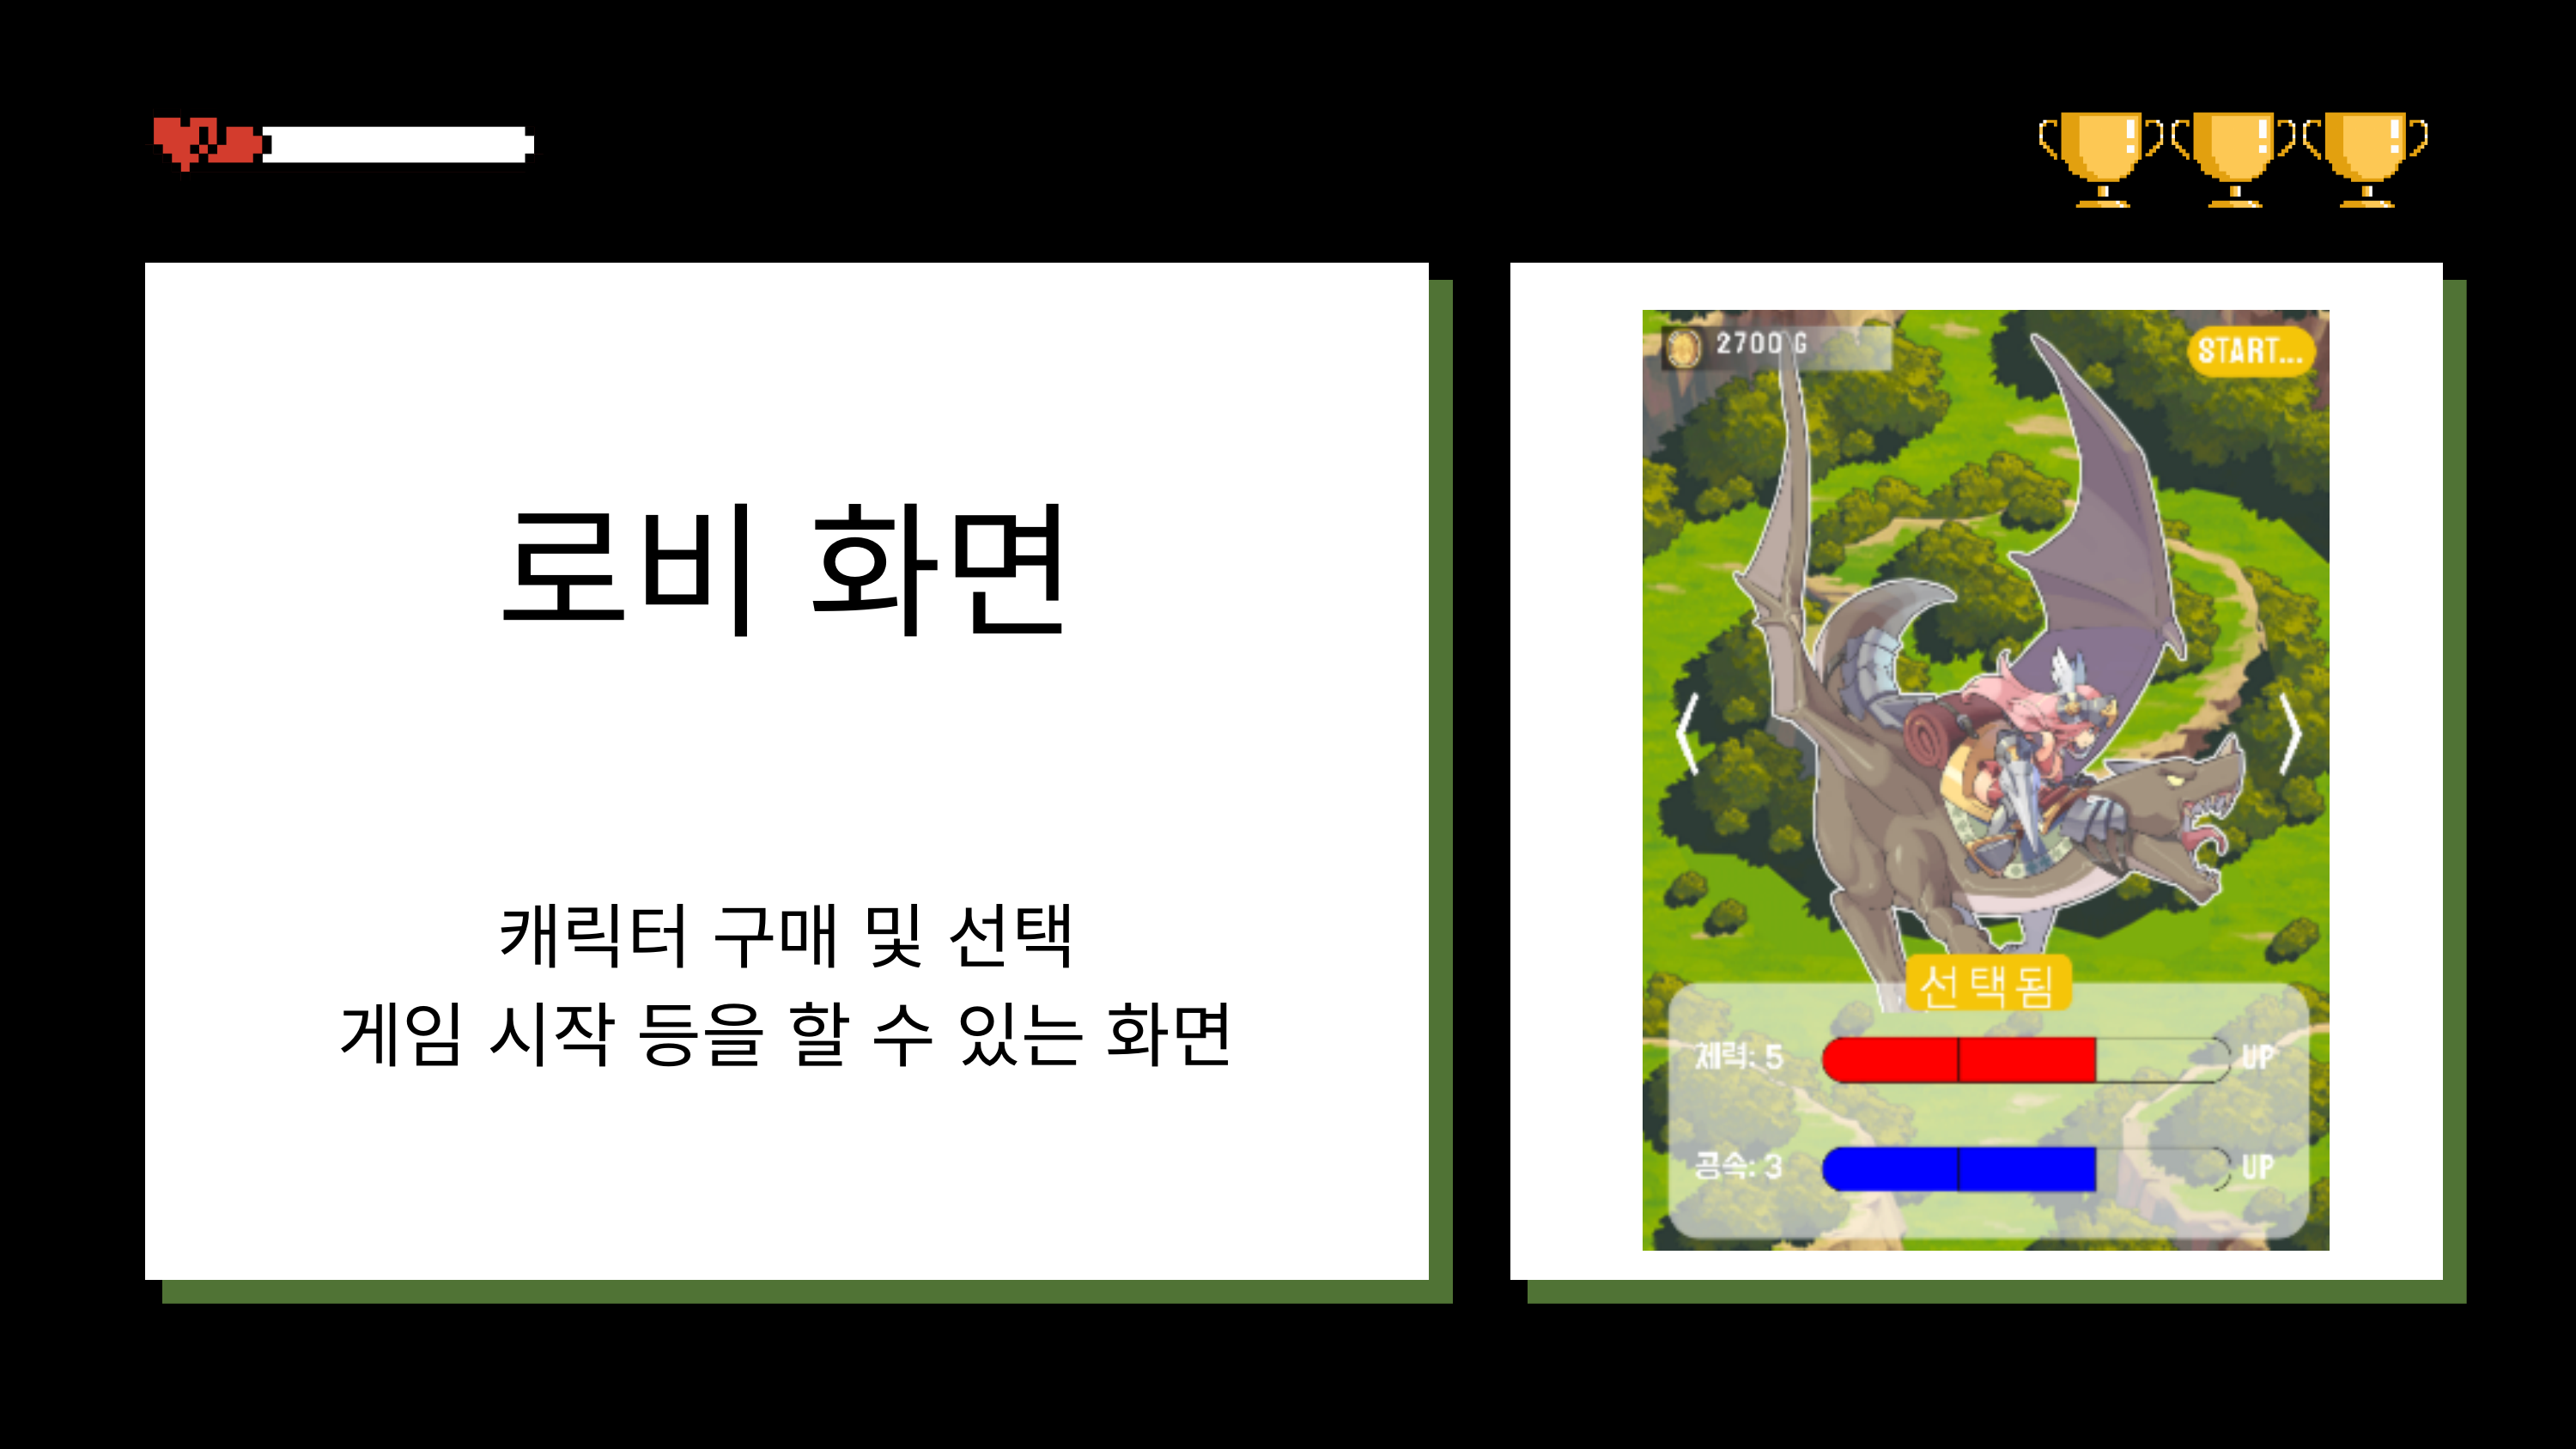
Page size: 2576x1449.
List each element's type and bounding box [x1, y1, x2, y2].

text_box [2035, 108, 2432, 212]
text_box [1510, 262, 2467, 1304]
picture [1643, 310, 2330, 1251]
text_box [144, 262, 1453, 1304]
text_box [144, 108, 544, 181]
text_box [204, 478, 1371, 1173]
